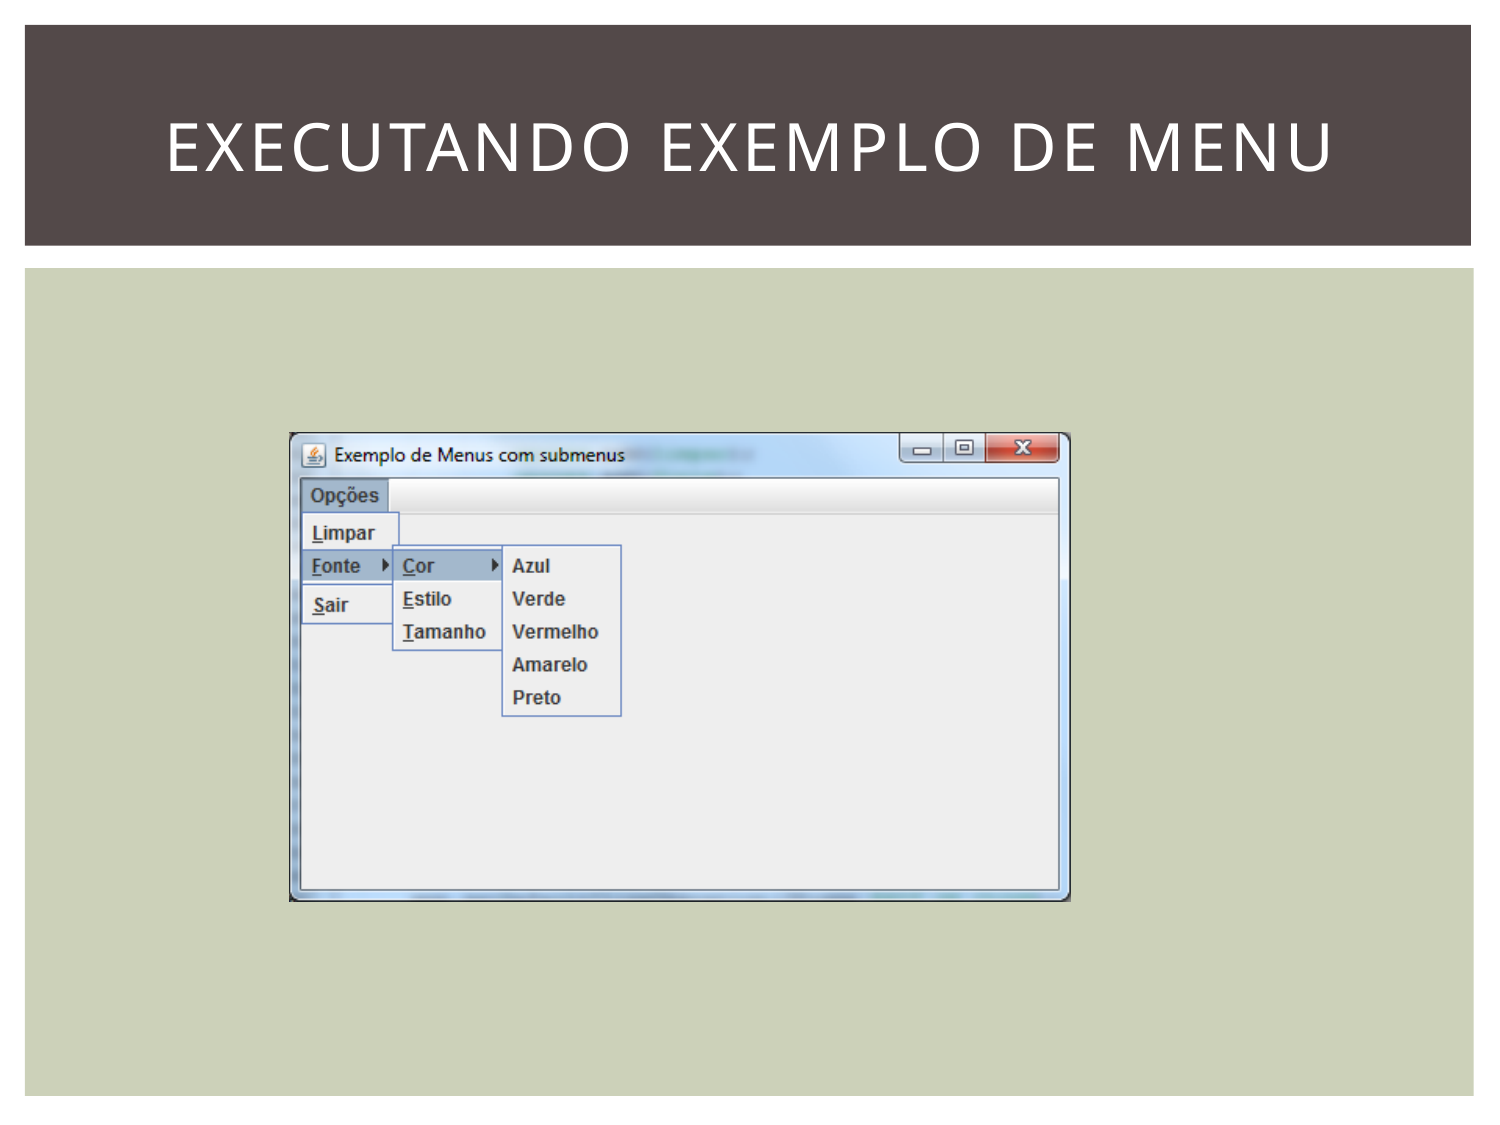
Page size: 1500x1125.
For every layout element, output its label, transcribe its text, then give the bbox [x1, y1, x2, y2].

picture [288, 432, 1071, 902]
title Executando exemplo de Menu [62, 58, 1438, 232]
